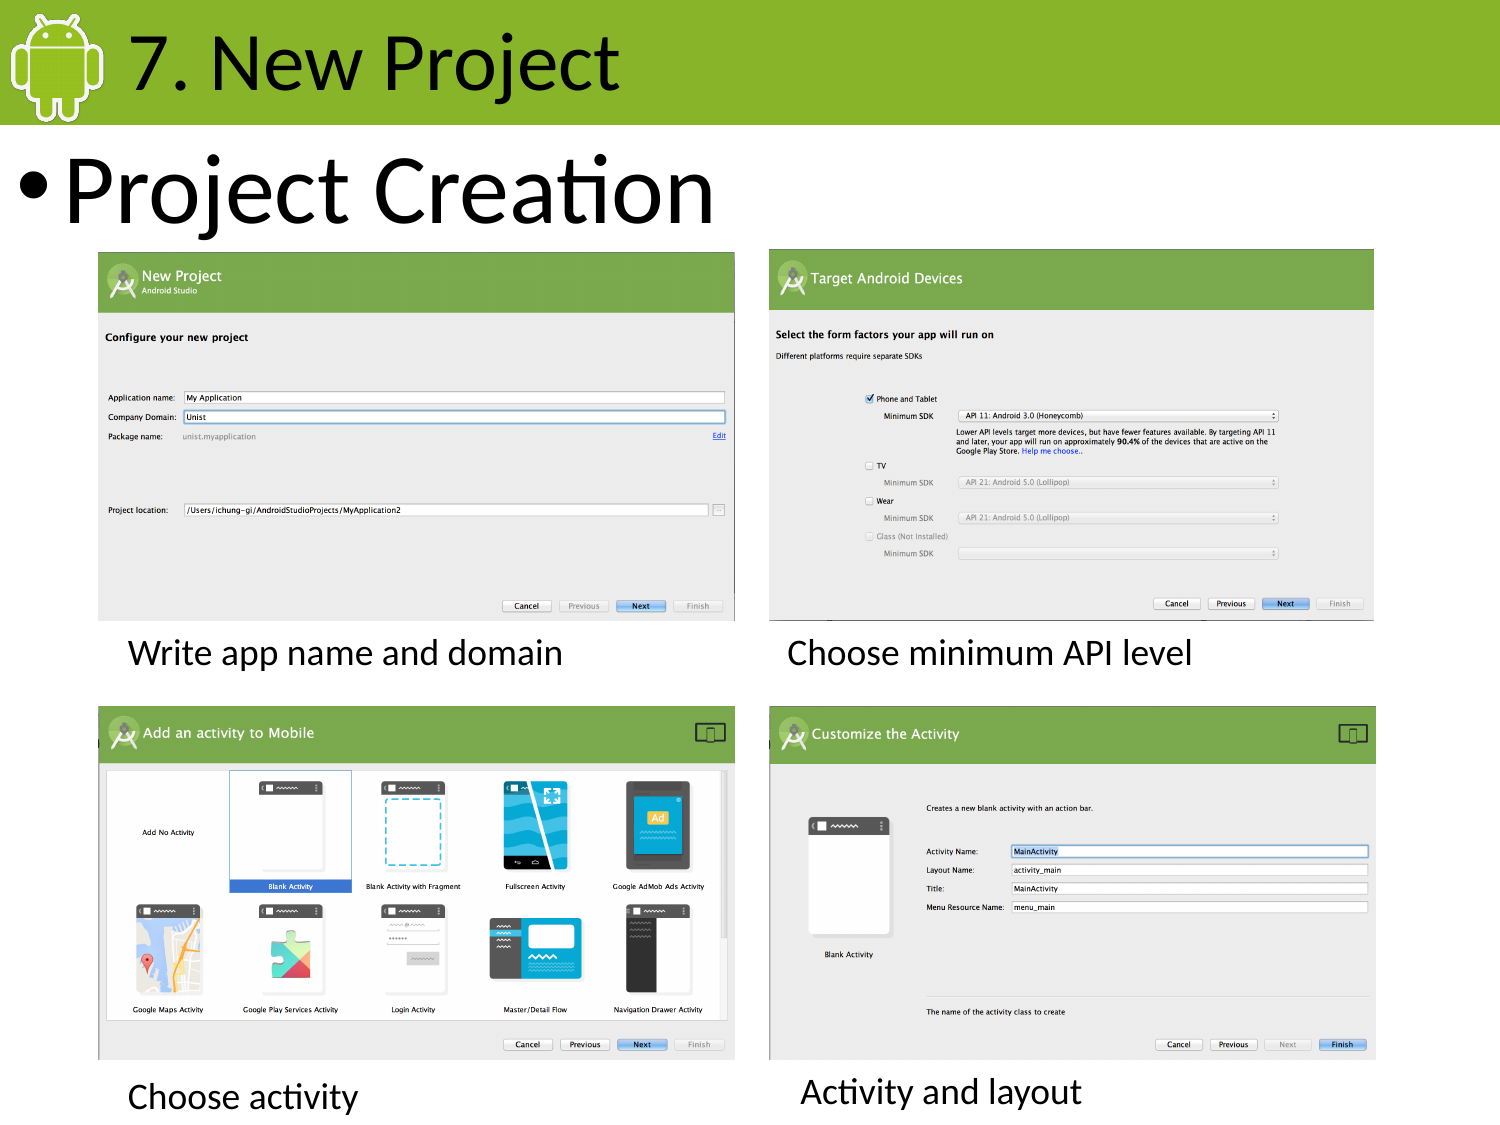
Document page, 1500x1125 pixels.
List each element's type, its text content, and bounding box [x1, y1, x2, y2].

picture [769, 706, 1376, 1060]
picture [98, 706, 736, 1060]
text_box Choose minimum API level [772, 629, 1303, 680]
picture [769, 249, 1374, 622]
text_box Project Creation [2, 134, 733, 251]
picture [98, 252, 736, 622]
text_box Choose activity [113, 1068, 644, 1125]
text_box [0, 0, 1500, 126]
text_box Write app name and domain [113, 629, 644, 681]
text_box Activity and layout [785, 1068, 1316, 1119]
